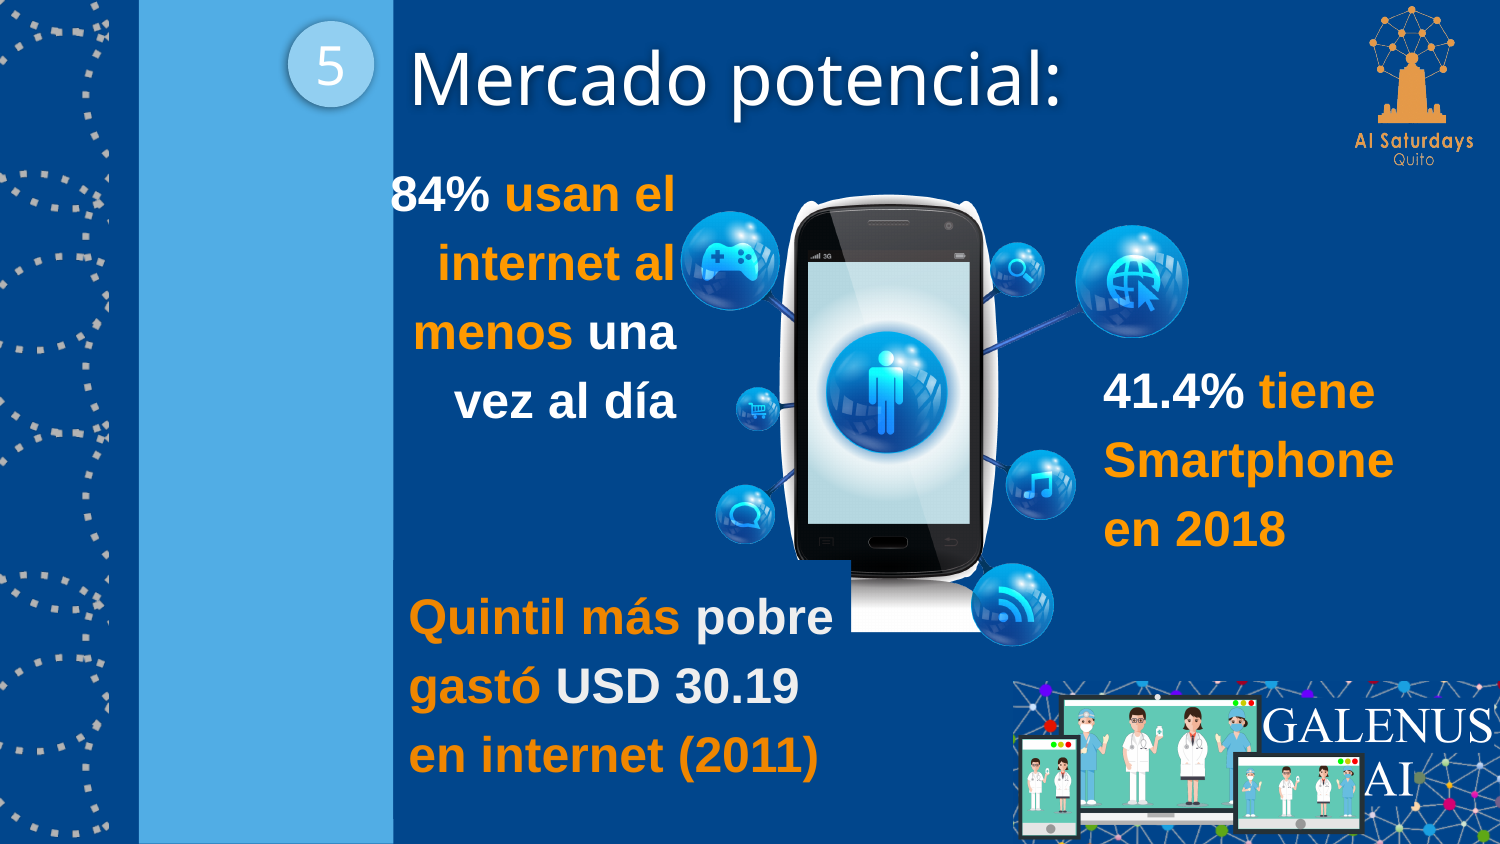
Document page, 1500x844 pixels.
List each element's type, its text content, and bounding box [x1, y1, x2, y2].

text_box [138, 0, 394, 844]
text_box 41.4% tiene Smartphone en 2018 [1244, 334, 1452, 618]
picture [1013, 681, 1500, 844]
picture [647, 154, 1240, 665]
picture [1325, 0, 1500, 175]
text_box Quintil más pobre gastó USD 30.19 en internet (2011) [393, 560, 852, 819]
text_box 84% usan el internet al menos una vez al día [355, 137, 692, 424]
picture [0, 0, 110, 844]
text_box 5 [287, 21, 375, 108]
title Mercado potencial: [393, 17, 1128, 112]
